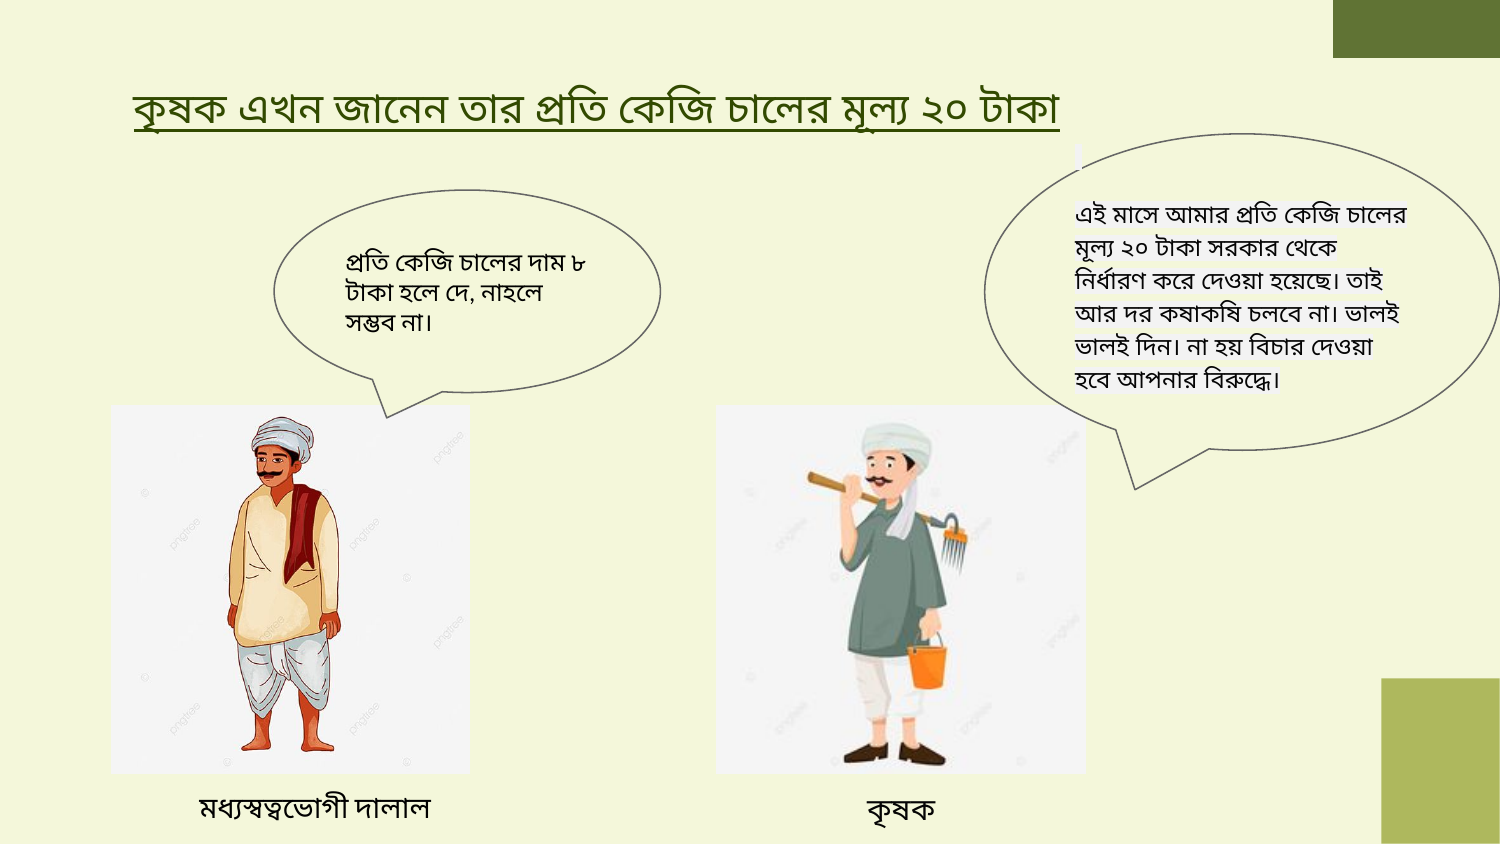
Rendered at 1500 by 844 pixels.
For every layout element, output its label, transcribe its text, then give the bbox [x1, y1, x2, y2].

text_box এই মাসে আমার প্রতি কেজি চালের মূল্য ২০ টাকা সরকার থেকে নির্ধারণ করে দেওয়া হয়েছে। তাই আর দর কষাকষি চলবে না। ভালই ভালই দিন। না হয় বিচার দেওয়া হবে আপনার বিরুদ্ধে। [984, 133, 1500, 490]
text_box কৃষক [655, 775, 1148, 842]
picture [110, 404, 470, 775]
text_box মধ্যস্বত্বভোগী দালাল [110, 773, 520, 844]
picture [716, 404, 1086, 775]
title কৃষক এখন জানেন তার প্রতি কেজি চালের মূল্য ২০ টাকা [118, 59, 1500, 156]
text_box প্রতি কেজি চালের দাম ৮ টাকা হলে দে, নাহলে সম্ভব না। [274, 190, 661, 403]
